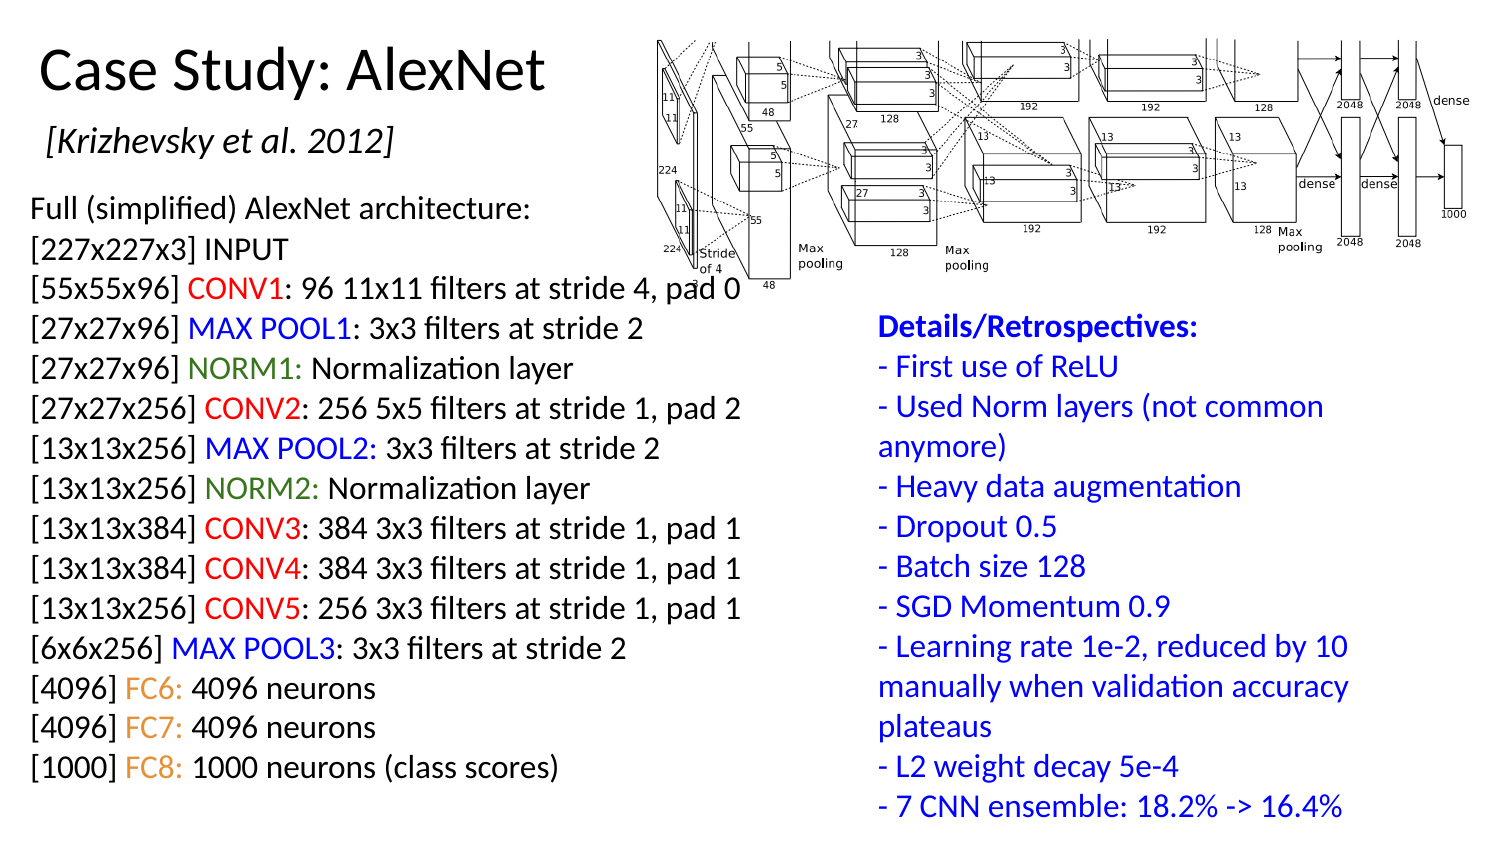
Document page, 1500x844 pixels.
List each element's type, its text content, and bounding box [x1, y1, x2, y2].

text_box Details/Retrospectives: - First use of ReLU - Used Norm layers (not common anymore) - Heavy data augmentation - Dropout 0.5 - Batch size 128 - SGD Momentum 0.9 - Learning rate 1e-2, reduced by 10 manually when validation accuracy plateaus - L2 weight decay 5e-4 - 7 CNN ensemble: 18.2% -> 16.4% [862, 296, 1462, 720]
picture [641, 12, 1486, 296]
text_box Full (simplified) AlexNet architecture: [227x227x3] INPUT [55x55x96] CONV1: 96 11x11 filters at stride 4, pad 0 [27x27x96] MAX POOL1: 3x3 filters at stride 2 [27x27x96] NORM1: Normalization layer [27x27x256] CONV2: 256 5x5 filters at stride 1, pad 2 [13x13x256] MAX POOL2: 3x3 filters at stride 2 [13x13x256] NORM2: Normalization layer [13x13x384] CONV3: 384 3x3 filters at stride 1, pad 1 [13x13x384] CONV4: 384 3x3 filters at stride 1, pad 1 [13x13x256] CONV5: 256 3x3 filters at stride 1, pad 1 [6x6x256] MAX POOL3: 3x3 filters at stride 2 [4096] FC6: 4096 neurons [4096] FC7: 4096 neurons [1000] FC8: 1000 neurons (class scores) [15, 171, 1398, 831]
text_box Case Study: AlexNet [24, 12, 641, 171]
text_box [Krizhevsky et al. 2012] [30, 100, 601, 171]
